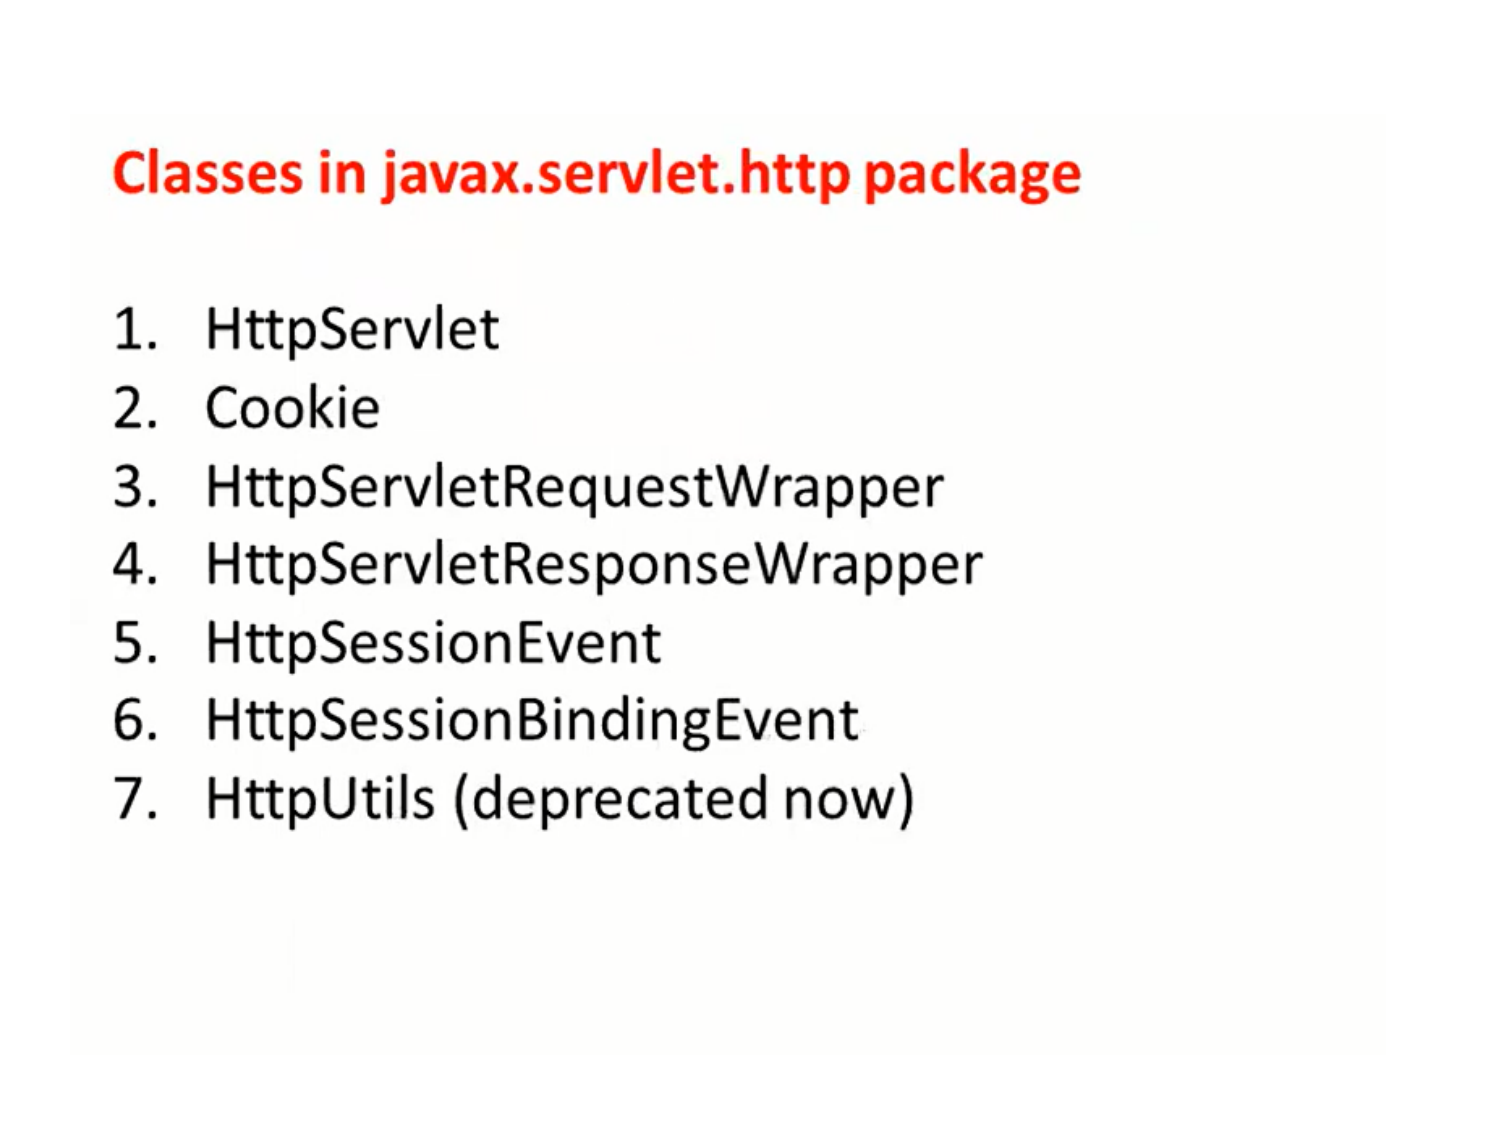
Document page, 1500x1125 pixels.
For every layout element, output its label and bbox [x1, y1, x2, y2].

picture [70, 114, 1386, 1055]
